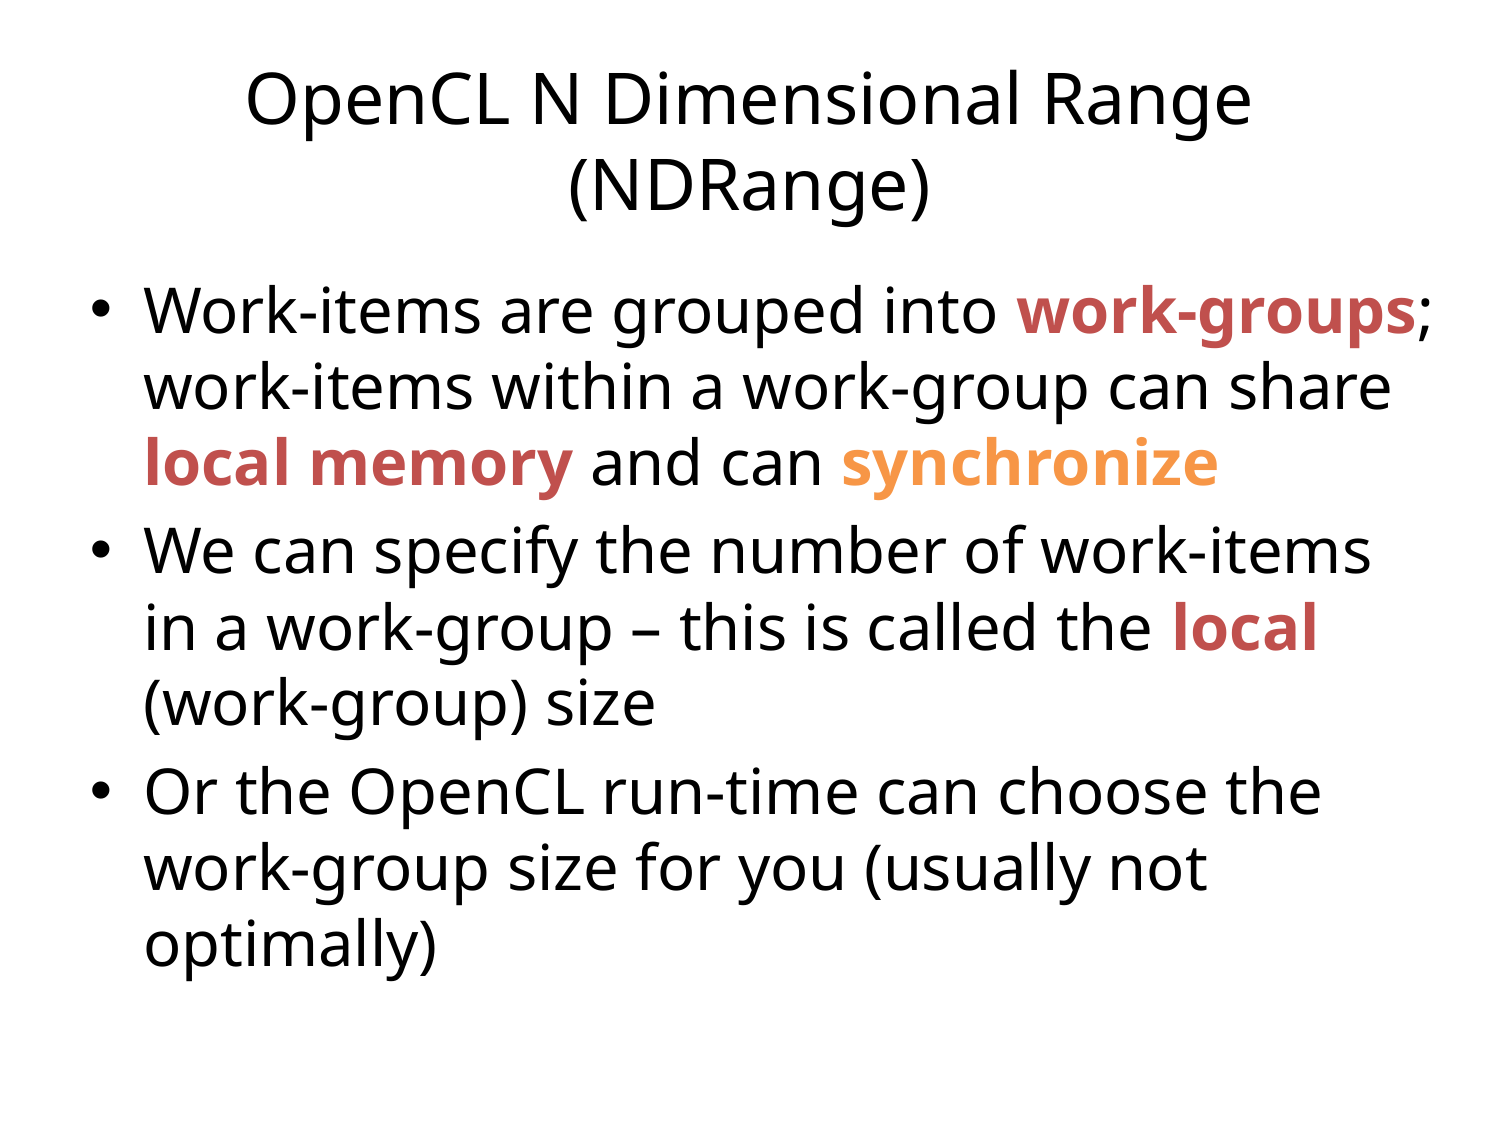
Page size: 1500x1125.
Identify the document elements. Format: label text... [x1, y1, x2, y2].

text_box Work-items are grouped into work-groups; work-items within a work-group can share local memory and can synchronize We can specify the number of work-items in a work-group – this is called the local (work-group) size Or the OpenCL run-time can choose the work-group size for you (usually not optimally) [75, 262, 1459, 1059]
text_box OpenCL N Dimensional Range (NDRange) [74, 45, 1425, 233]
